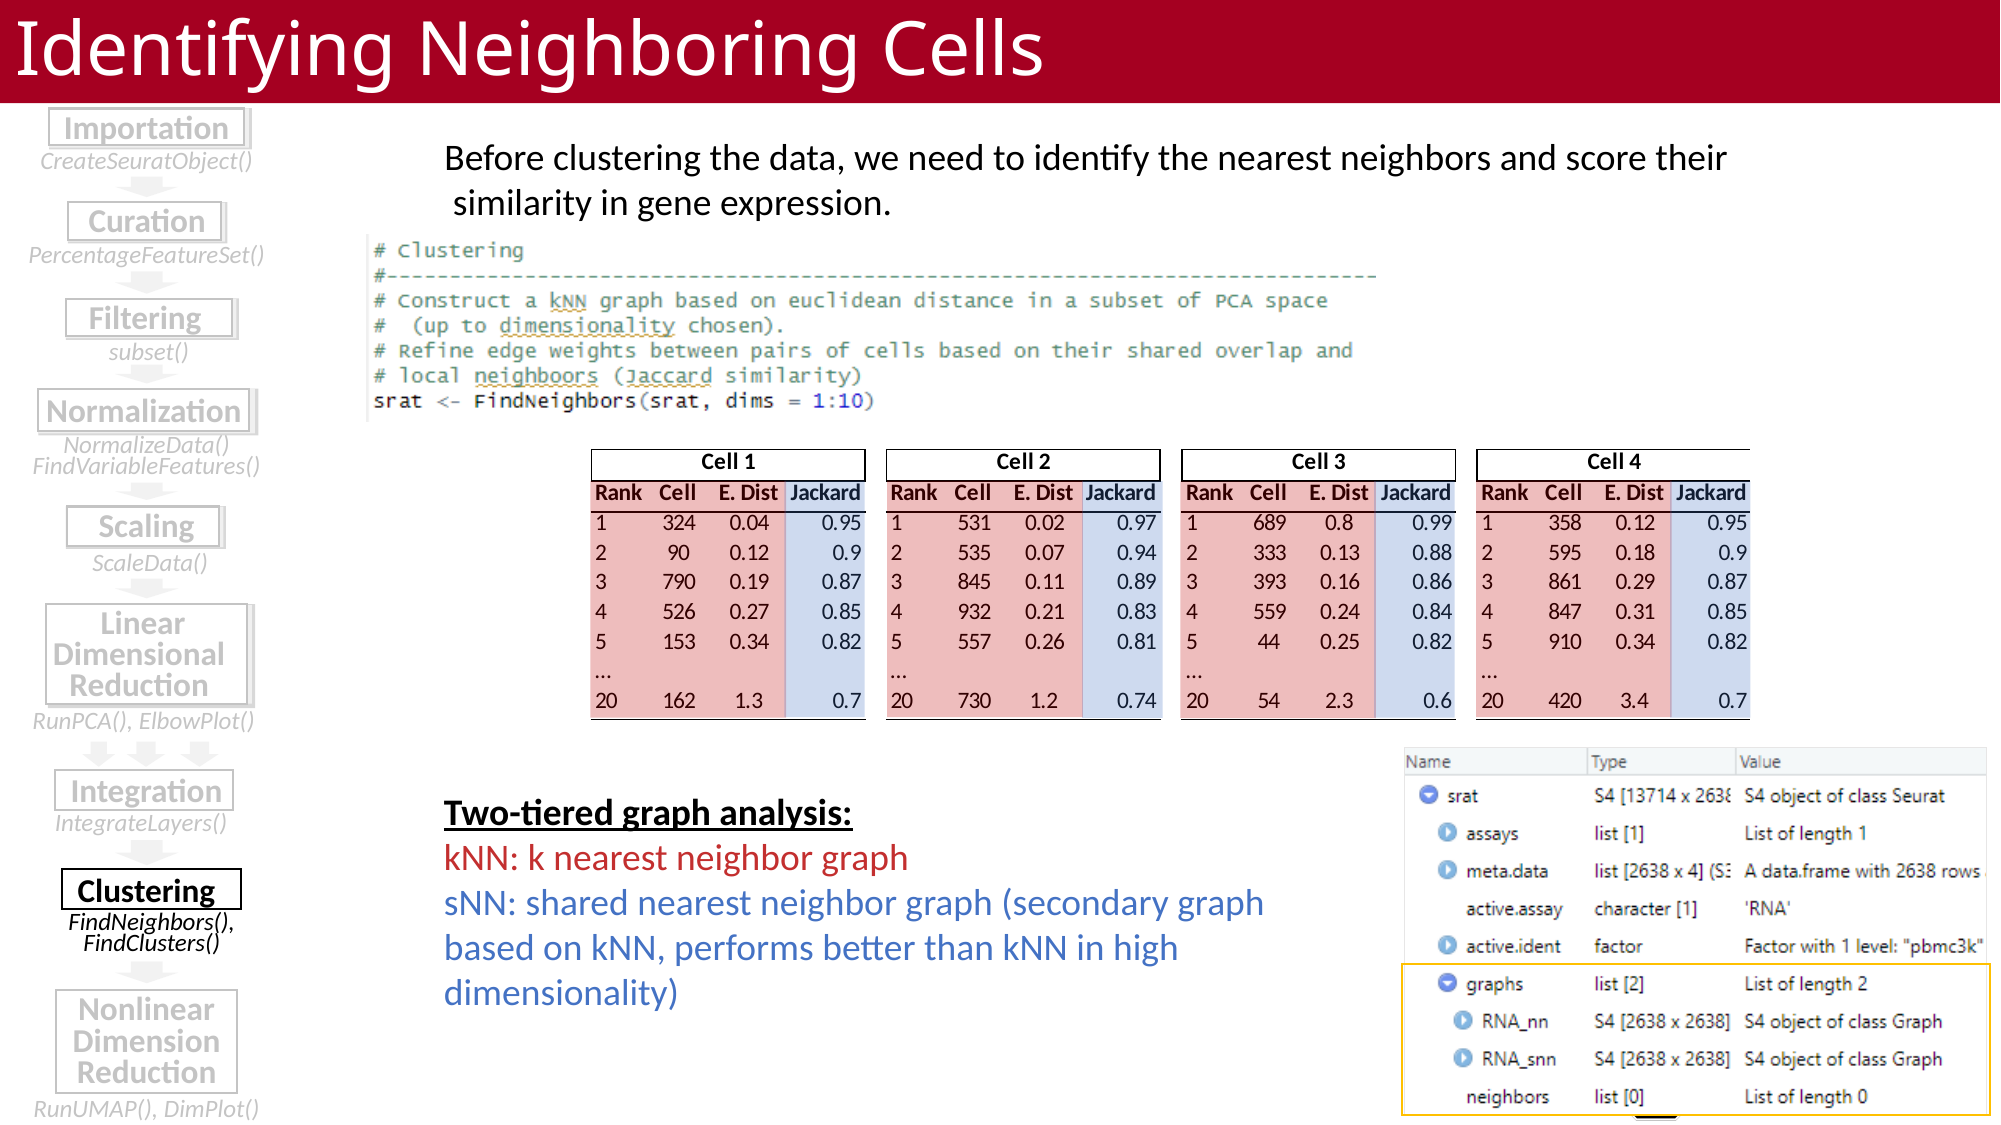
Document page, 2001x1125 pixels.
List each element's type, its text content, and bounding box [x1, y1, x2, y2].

text_box Before clustering the data, we need to identify the nearest neighbors and score their similarity in gene expression. [429, 125, 1745, 231]
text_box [0, 104, 295, 1125]
picture [366, 234, 1376, 422]
text_box Two-tiered graph analysis: kNN: k nearest neighbor graph sNN: shared nearest neighbor graph (secondary graph based on kNN, performs better than kNN in high dimensionality) [429, 780, 1290, 1066]
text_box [590, 448, 1752, 721]
text_box [1987, 963, 1991, 1116]
title Identifying Neighboring Cells [0, 0, 2000, 104]
picture [1404, 747, 1987, 1121]
